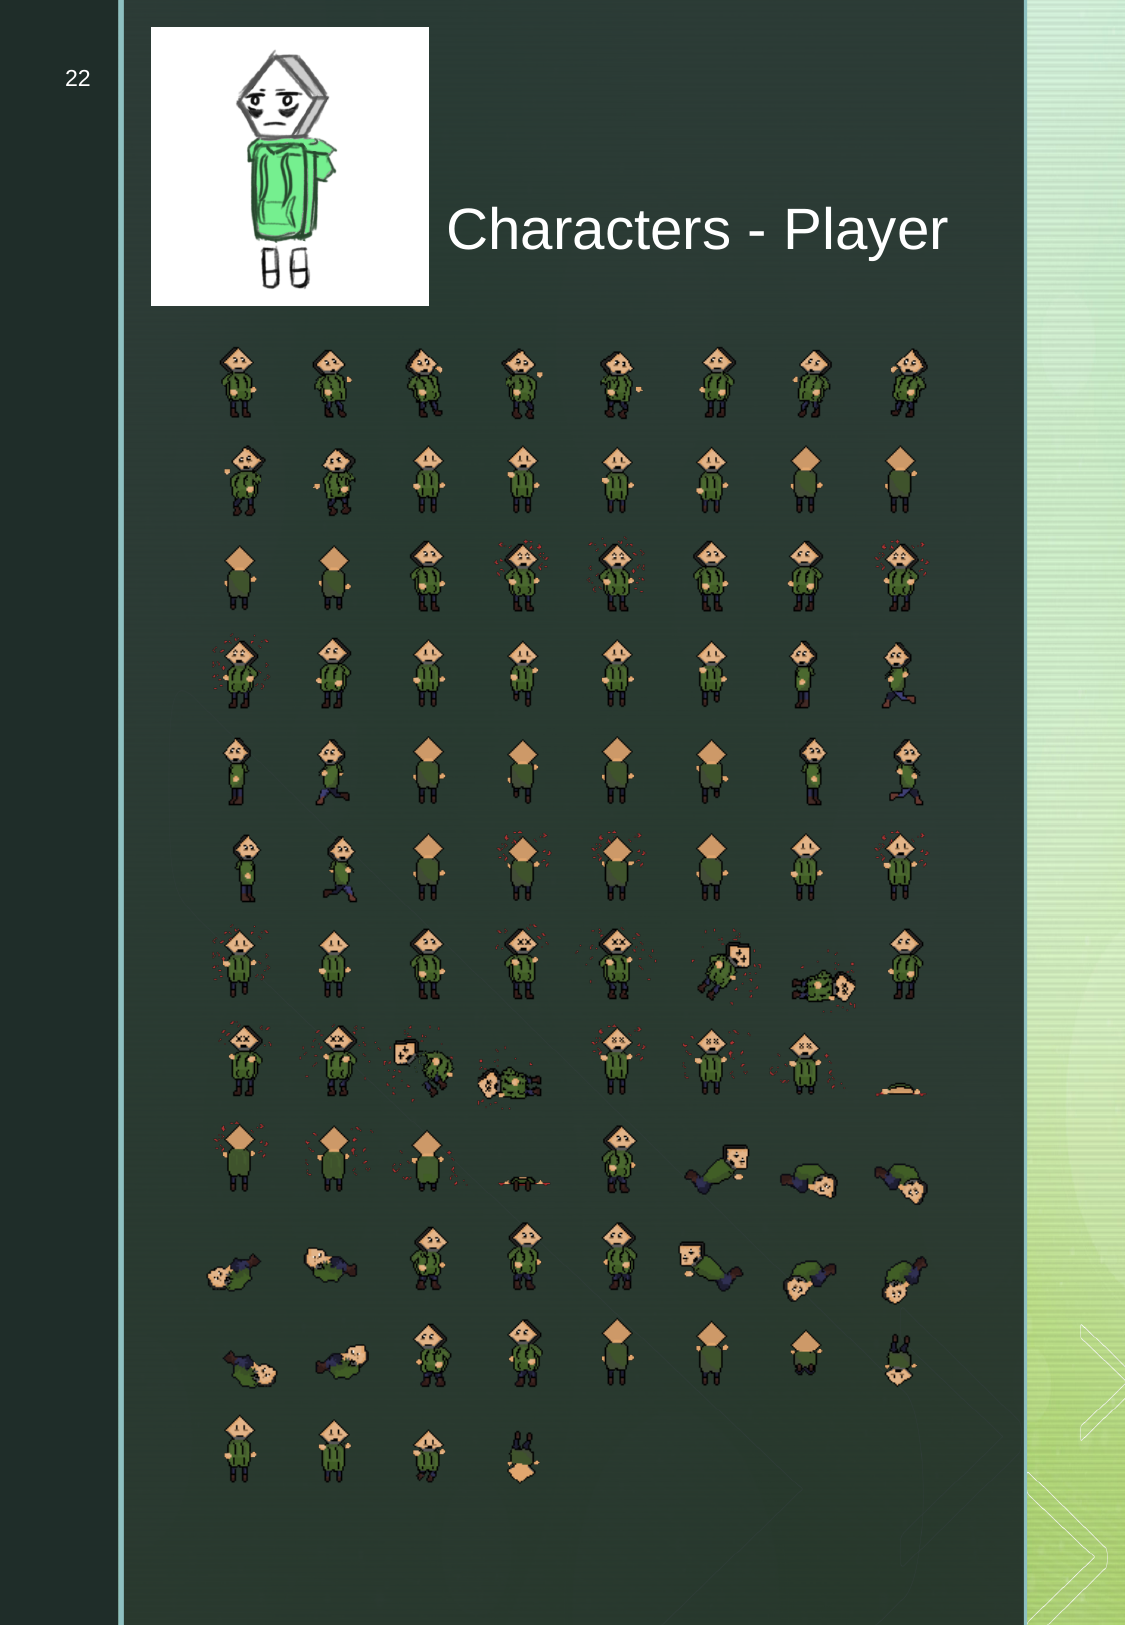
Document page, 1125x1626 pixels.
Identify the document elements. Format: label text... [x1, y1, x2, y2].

picture [150, 27, 430, 307]
picture [195, 337, 950, 1625]
slide_number 22 [19, 38, 99, 116]
title Characters - Player [241, 191, 965, 447]
picture [1028, 0, 1125, 1625]
